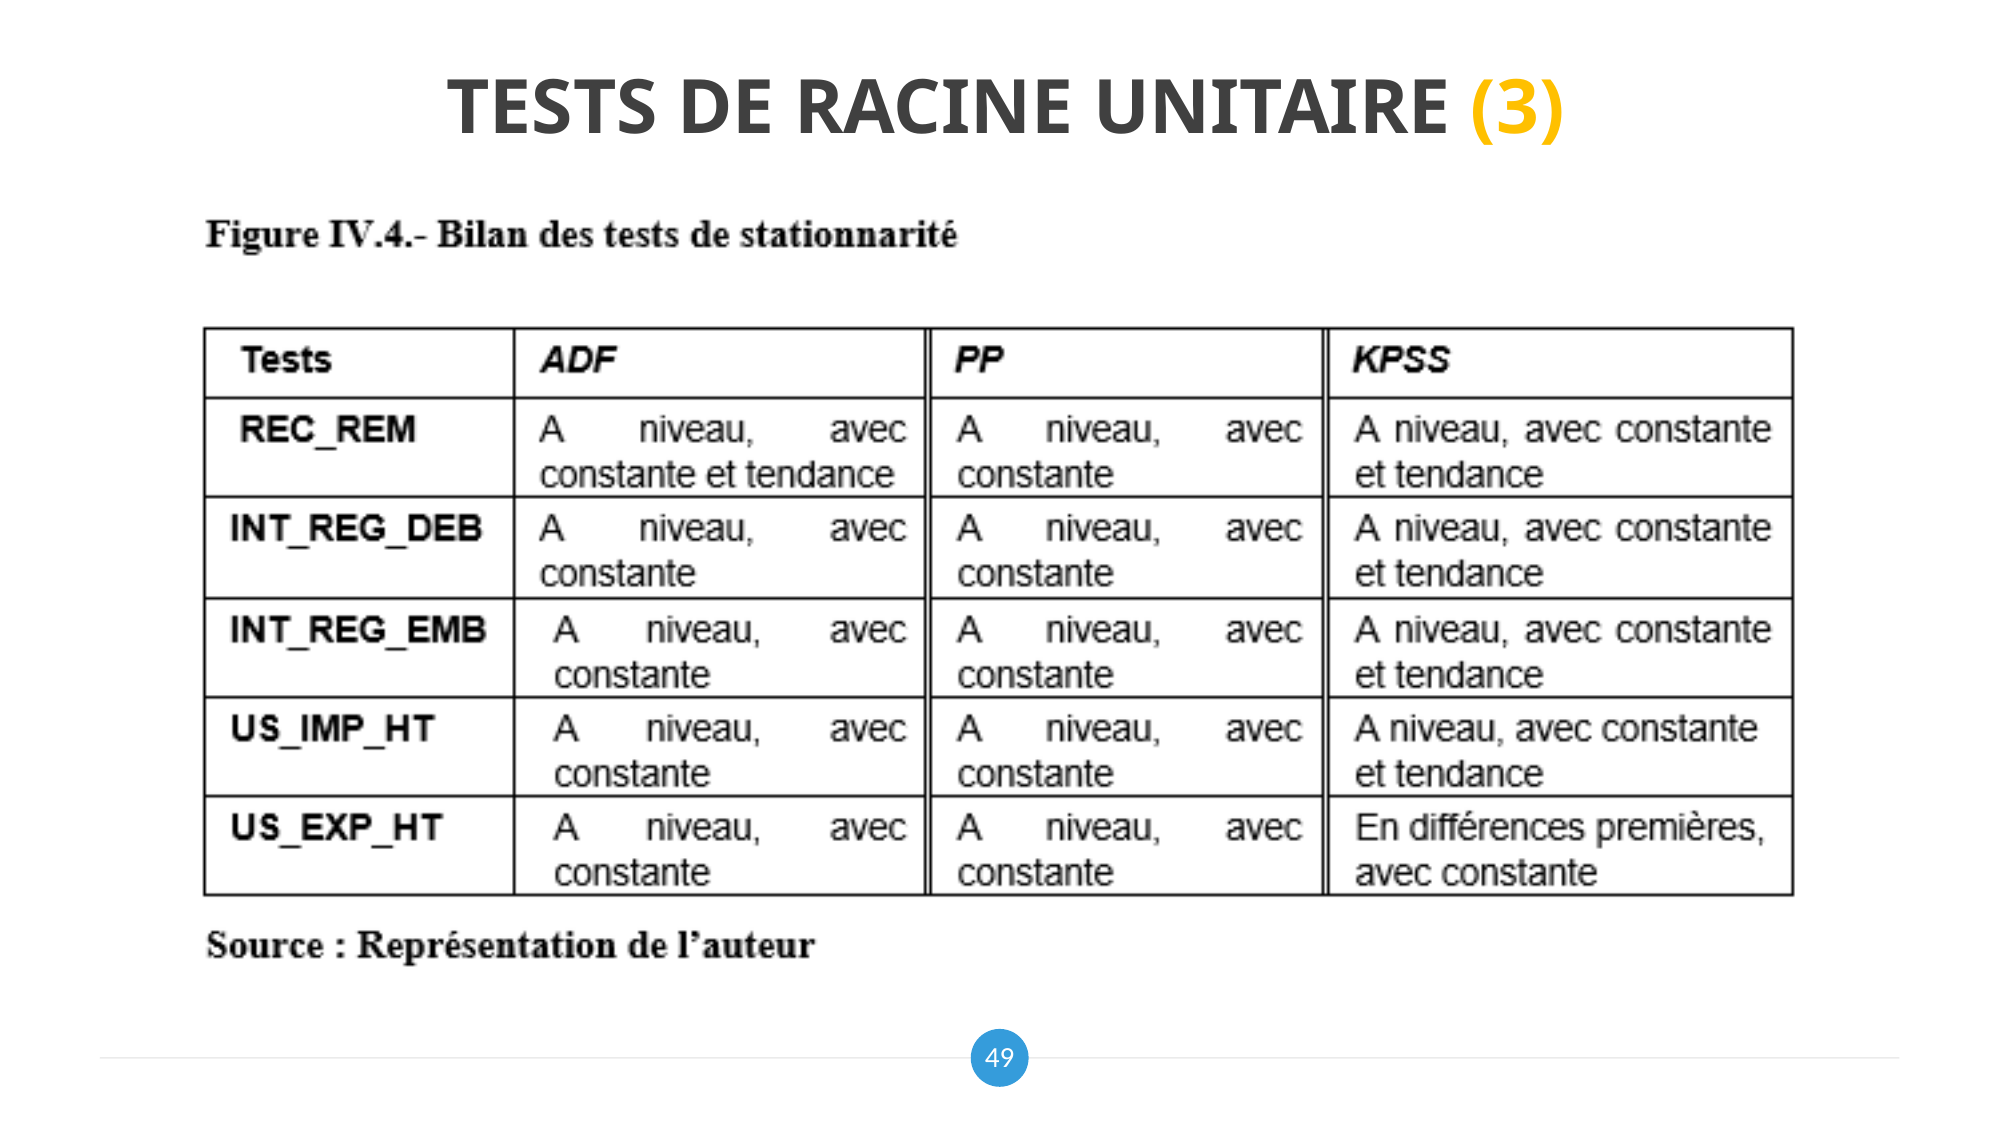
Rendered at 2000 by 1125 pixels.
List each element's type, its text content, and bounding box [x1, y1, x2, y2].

slide_number 49 [957, 1024, 1043, 1088]
picture [172, 189, 1827, 996]
title TESTS DE RACINE UNITAIRE (3) [42, 45, 1969, 162]
